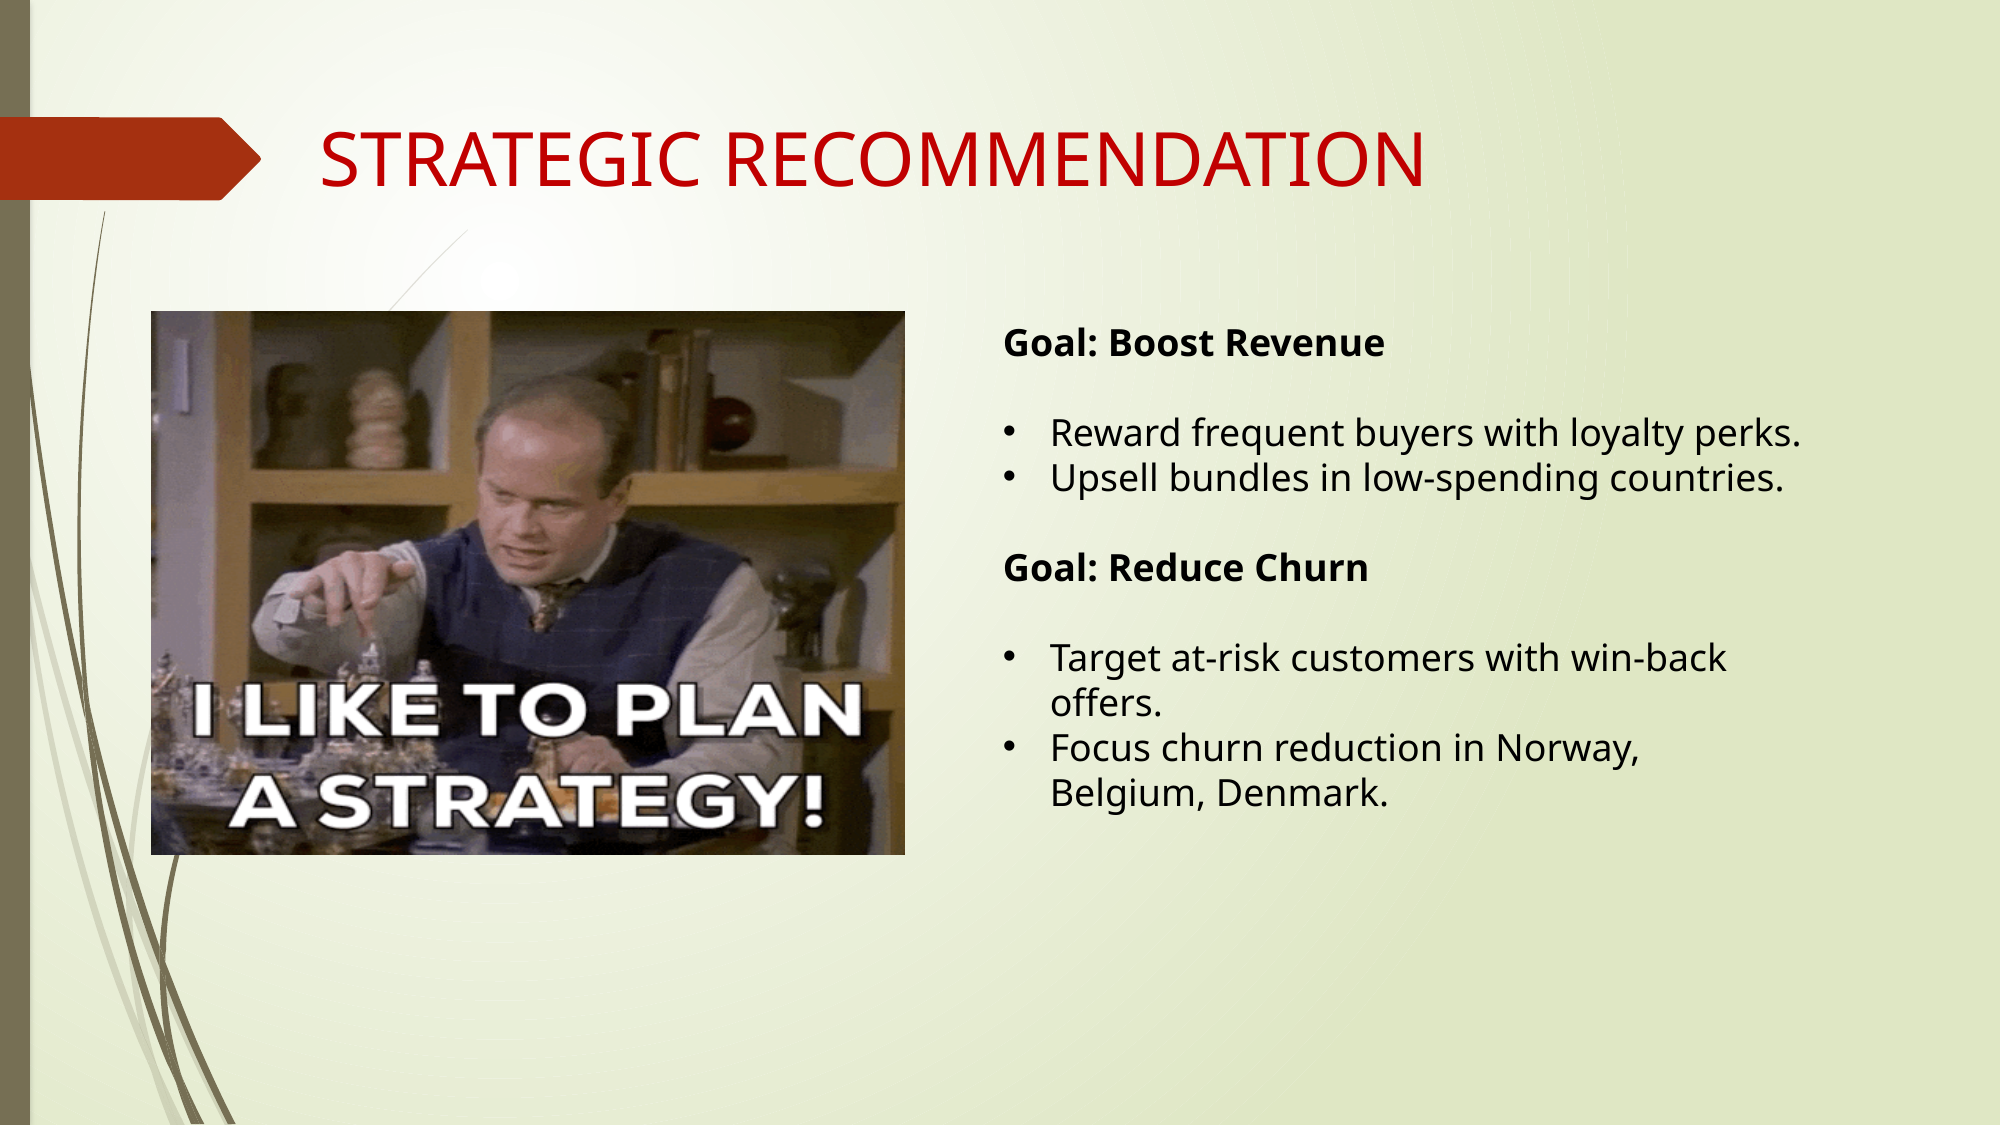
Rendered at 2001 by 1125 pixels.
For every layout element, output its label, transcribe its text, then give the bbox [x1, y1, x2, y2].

text_box STRATEGIC RECOMMENDATION [305, 103, 1445, 228]
picture [150, 310, 905, 855]
text_box Goal: Boost Revenue Reward frequent buyers with loyalty perks. Upsell bundles in low-spending countries. Goal: Reduce Churn Target at-risk customers with win-back offers. Focus churn reduction in Norway, Belgium, Denmark. [988, 311, 1818, 866]
